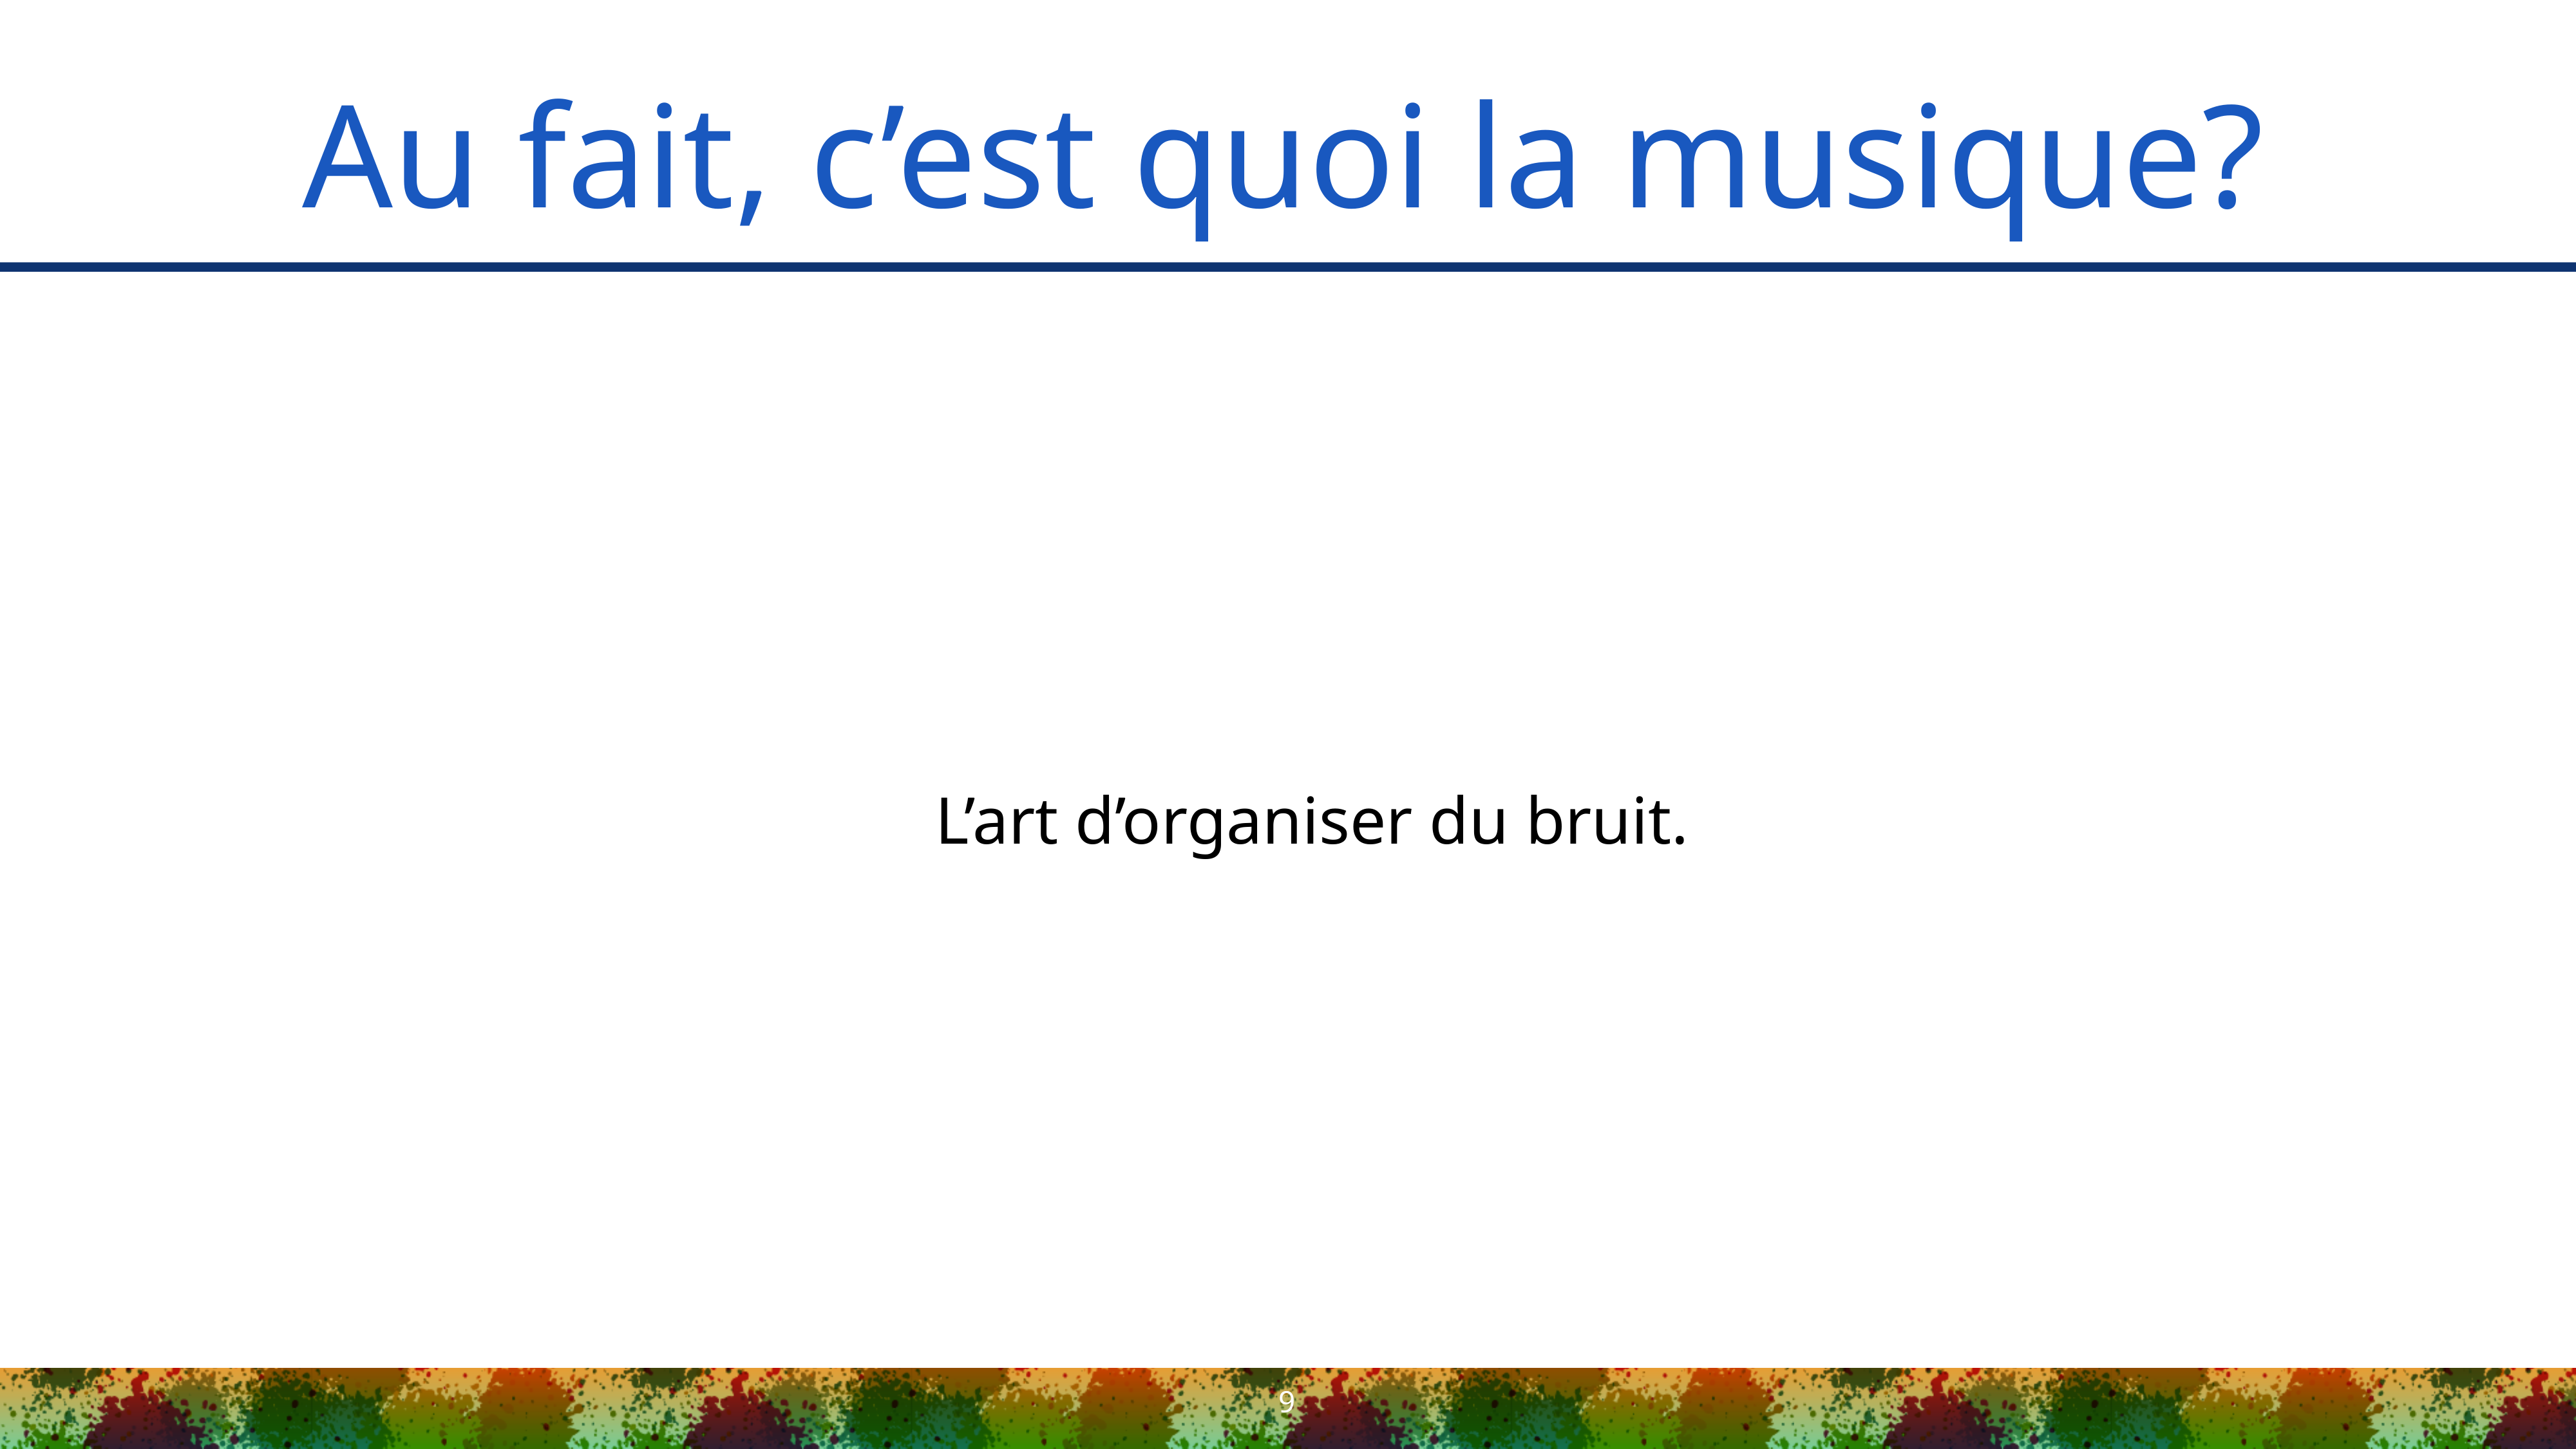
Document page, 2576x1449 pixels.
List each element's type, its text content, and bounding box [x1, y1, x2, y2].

title Au fait, c’est quoi la musique? [15, 14, 2553, 288]
picture [0, 1368, 2576, 1449]
slide_number 9 [1269, 1375, 1305, 1427]
list L’art d’organiser du bruit. [317, 310, 2307, 1326]
